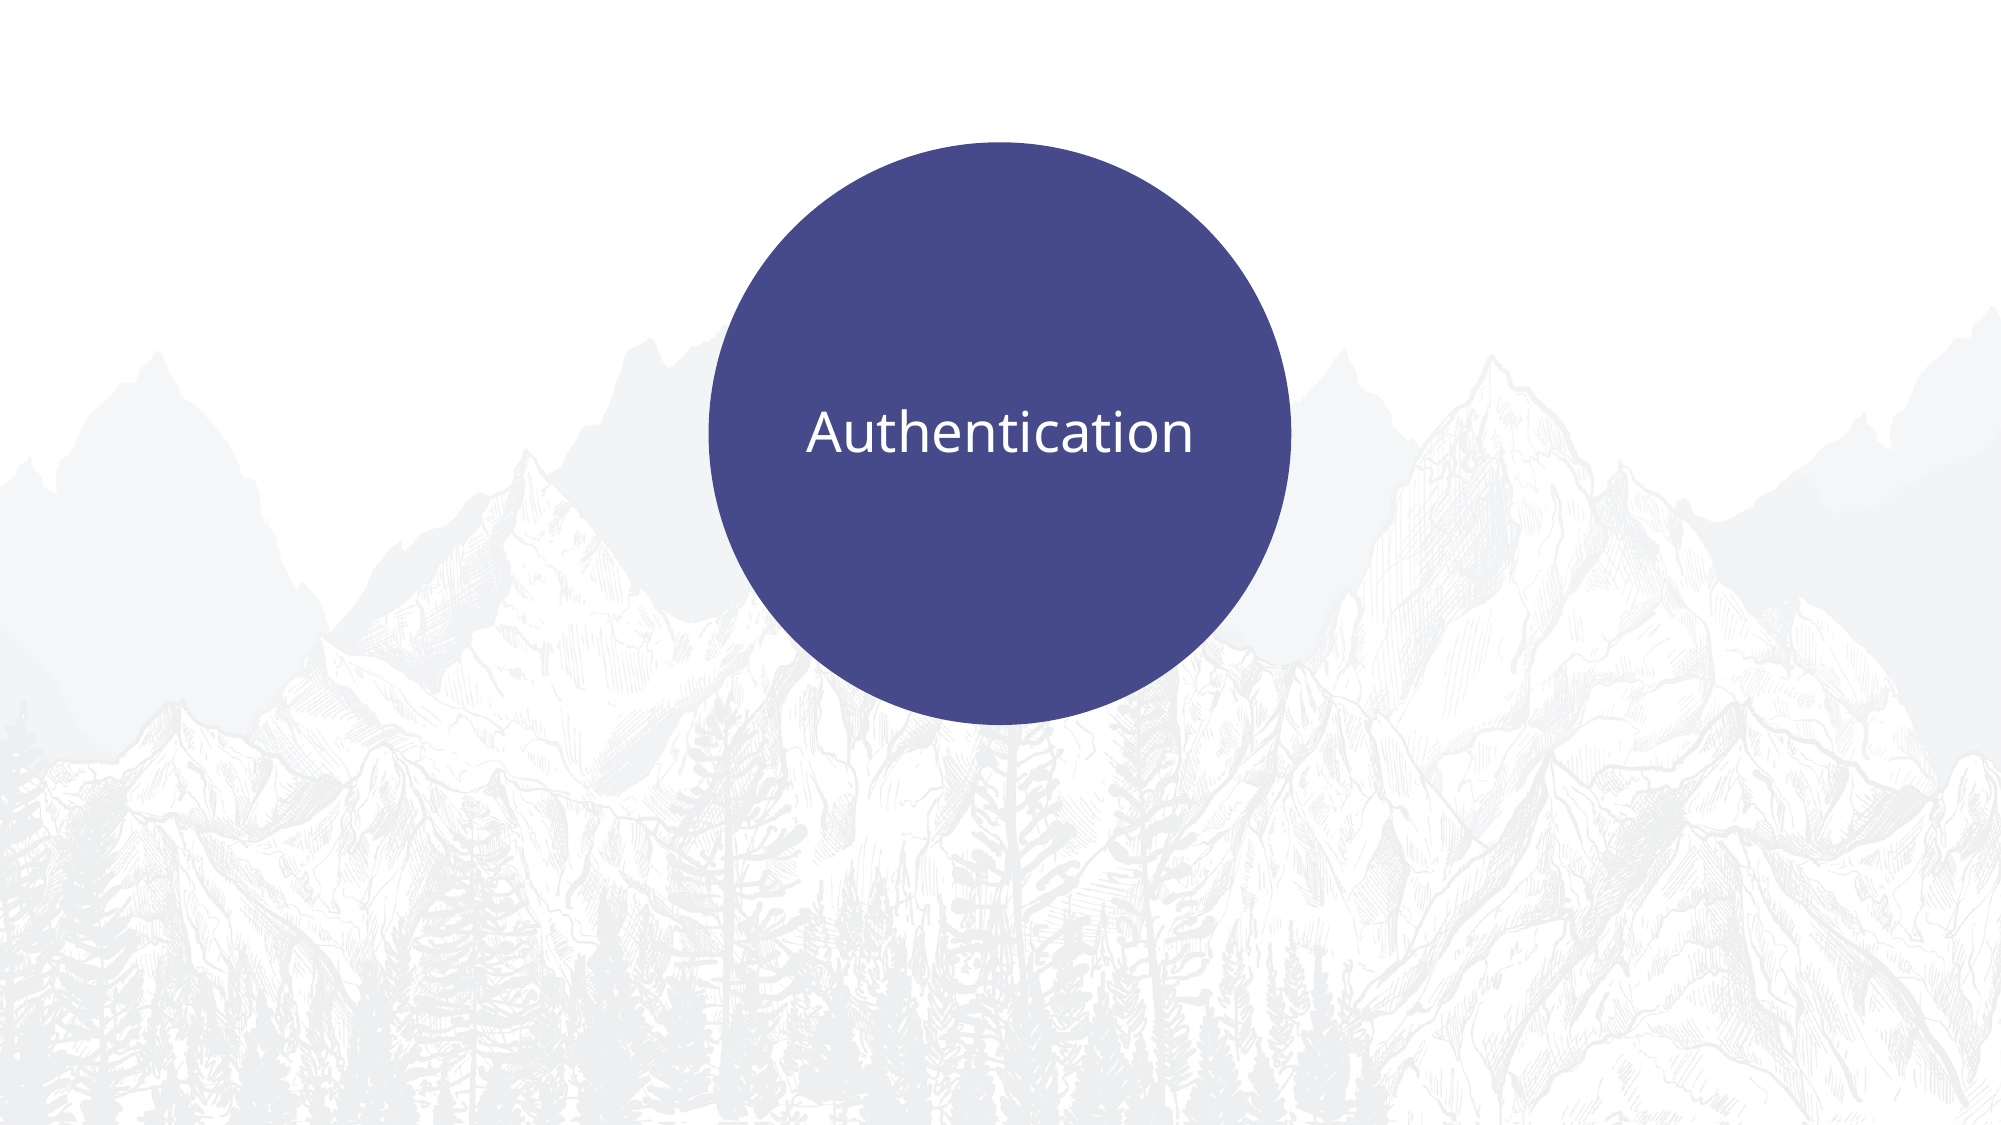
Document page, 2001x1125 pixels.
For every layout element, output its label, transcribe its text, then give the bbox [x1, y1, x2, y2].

text_box Authentication [725, 337, 1277, 522]
